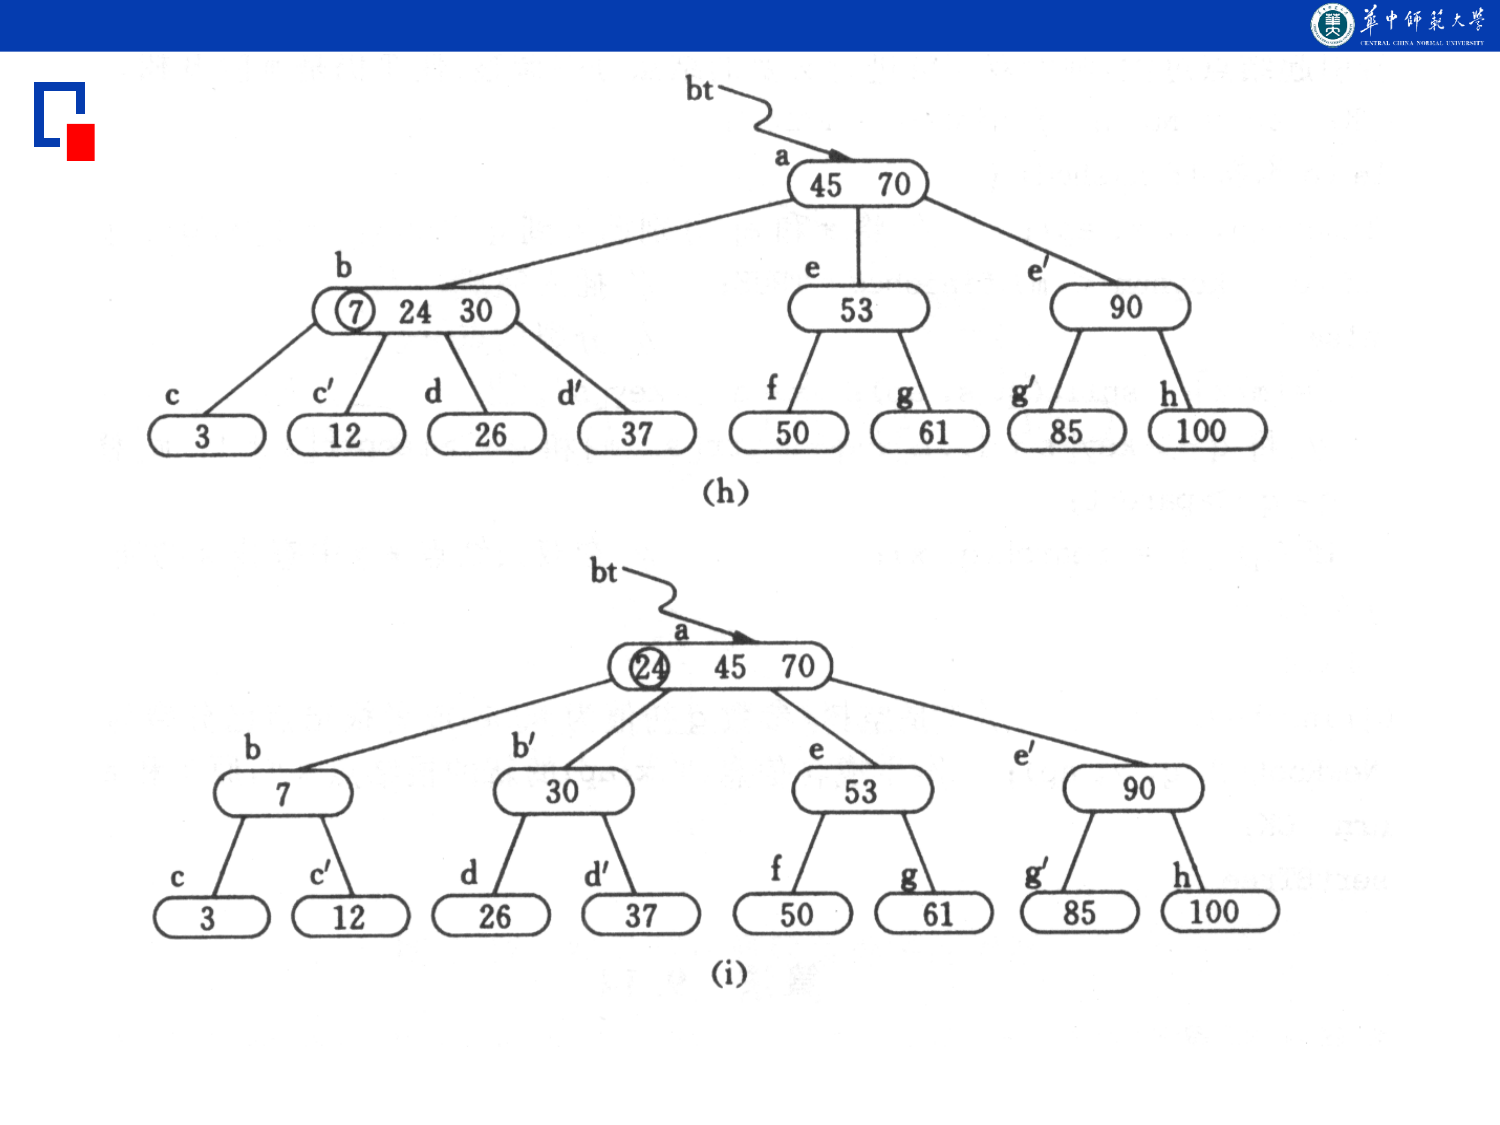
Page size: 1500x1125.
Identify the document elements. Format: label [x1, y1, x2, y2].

list [100, 54, 1392, 1047]
picture [1310, 2, 1486, 48]
